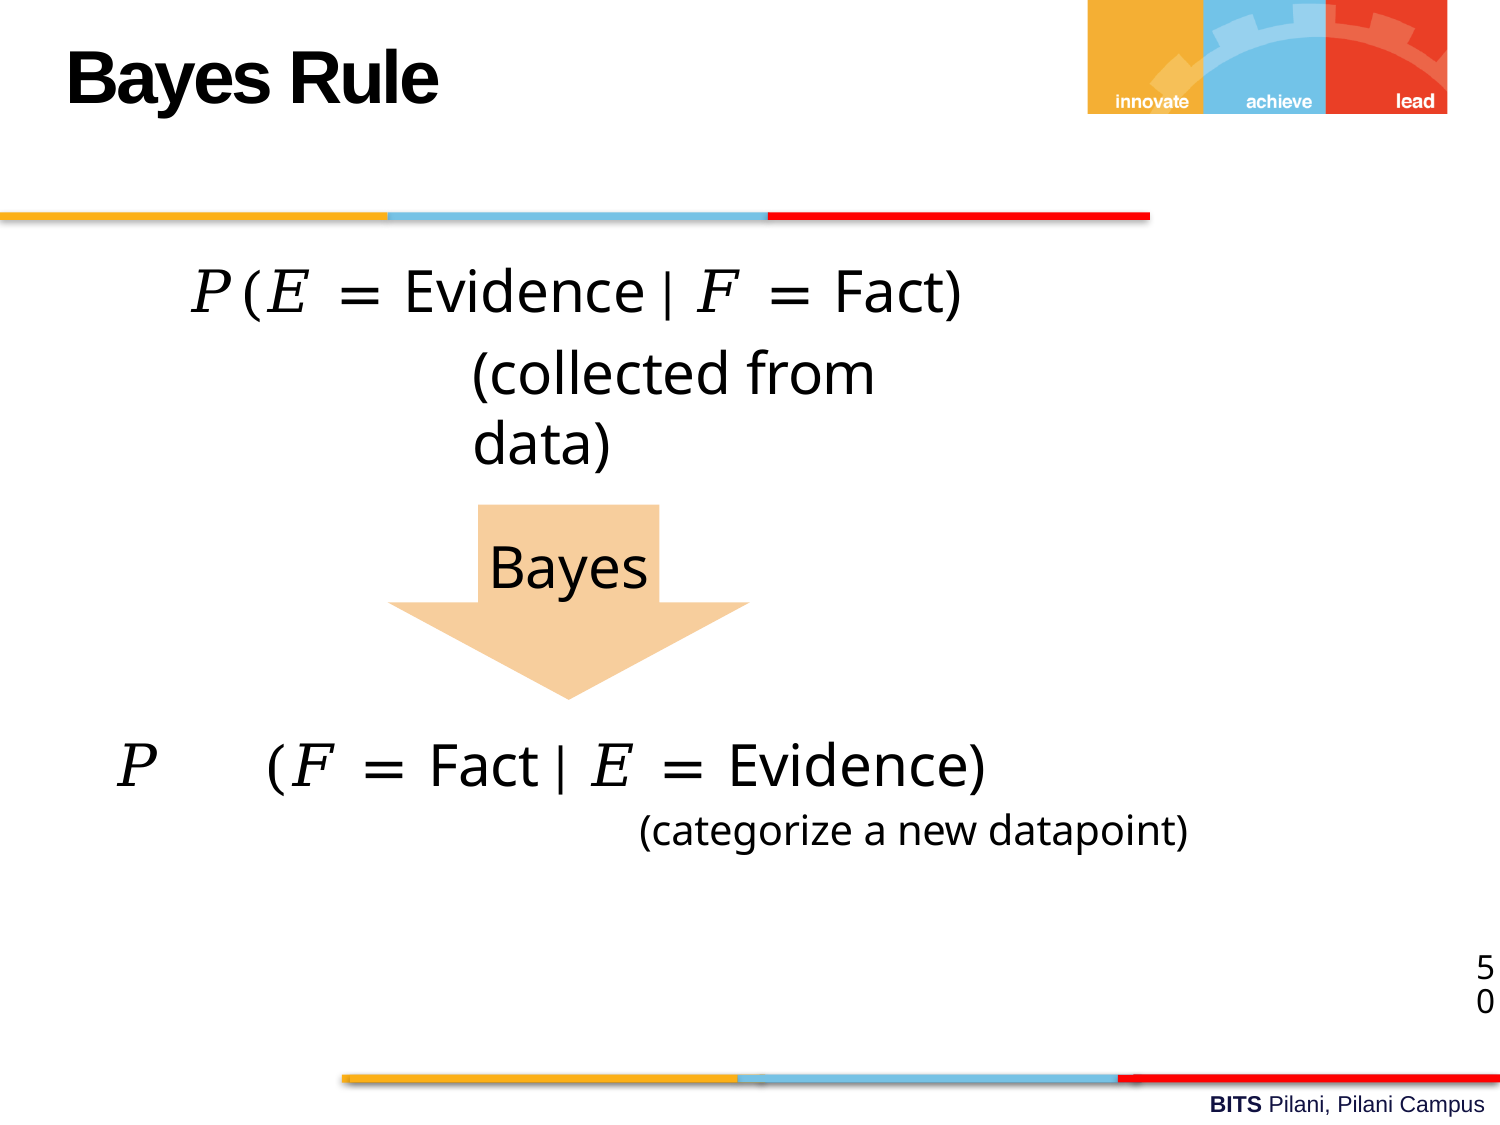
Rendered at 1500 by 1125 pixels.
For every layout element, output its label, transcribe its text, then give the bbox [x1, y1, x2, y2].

text_box [387, 602, 750, 700]
text_box 𝑃 (𝐹 = Fact | 𝐸 = Evidence) (categorize a new datapoint) [112, 750, 1426, 854]
slide_number 50 [1471, 946, 1500, 1125]
list Bayes Rule [49, 24, 1088, 213]
picture [1087, 0, 1448, 114]
text_box Bayes [473, 523, 664, 608]
text_box 𝑃 (𝐸 = Evidence | 𝐹 = Fact) (collected from data) [181, 236, 1002, 561]
